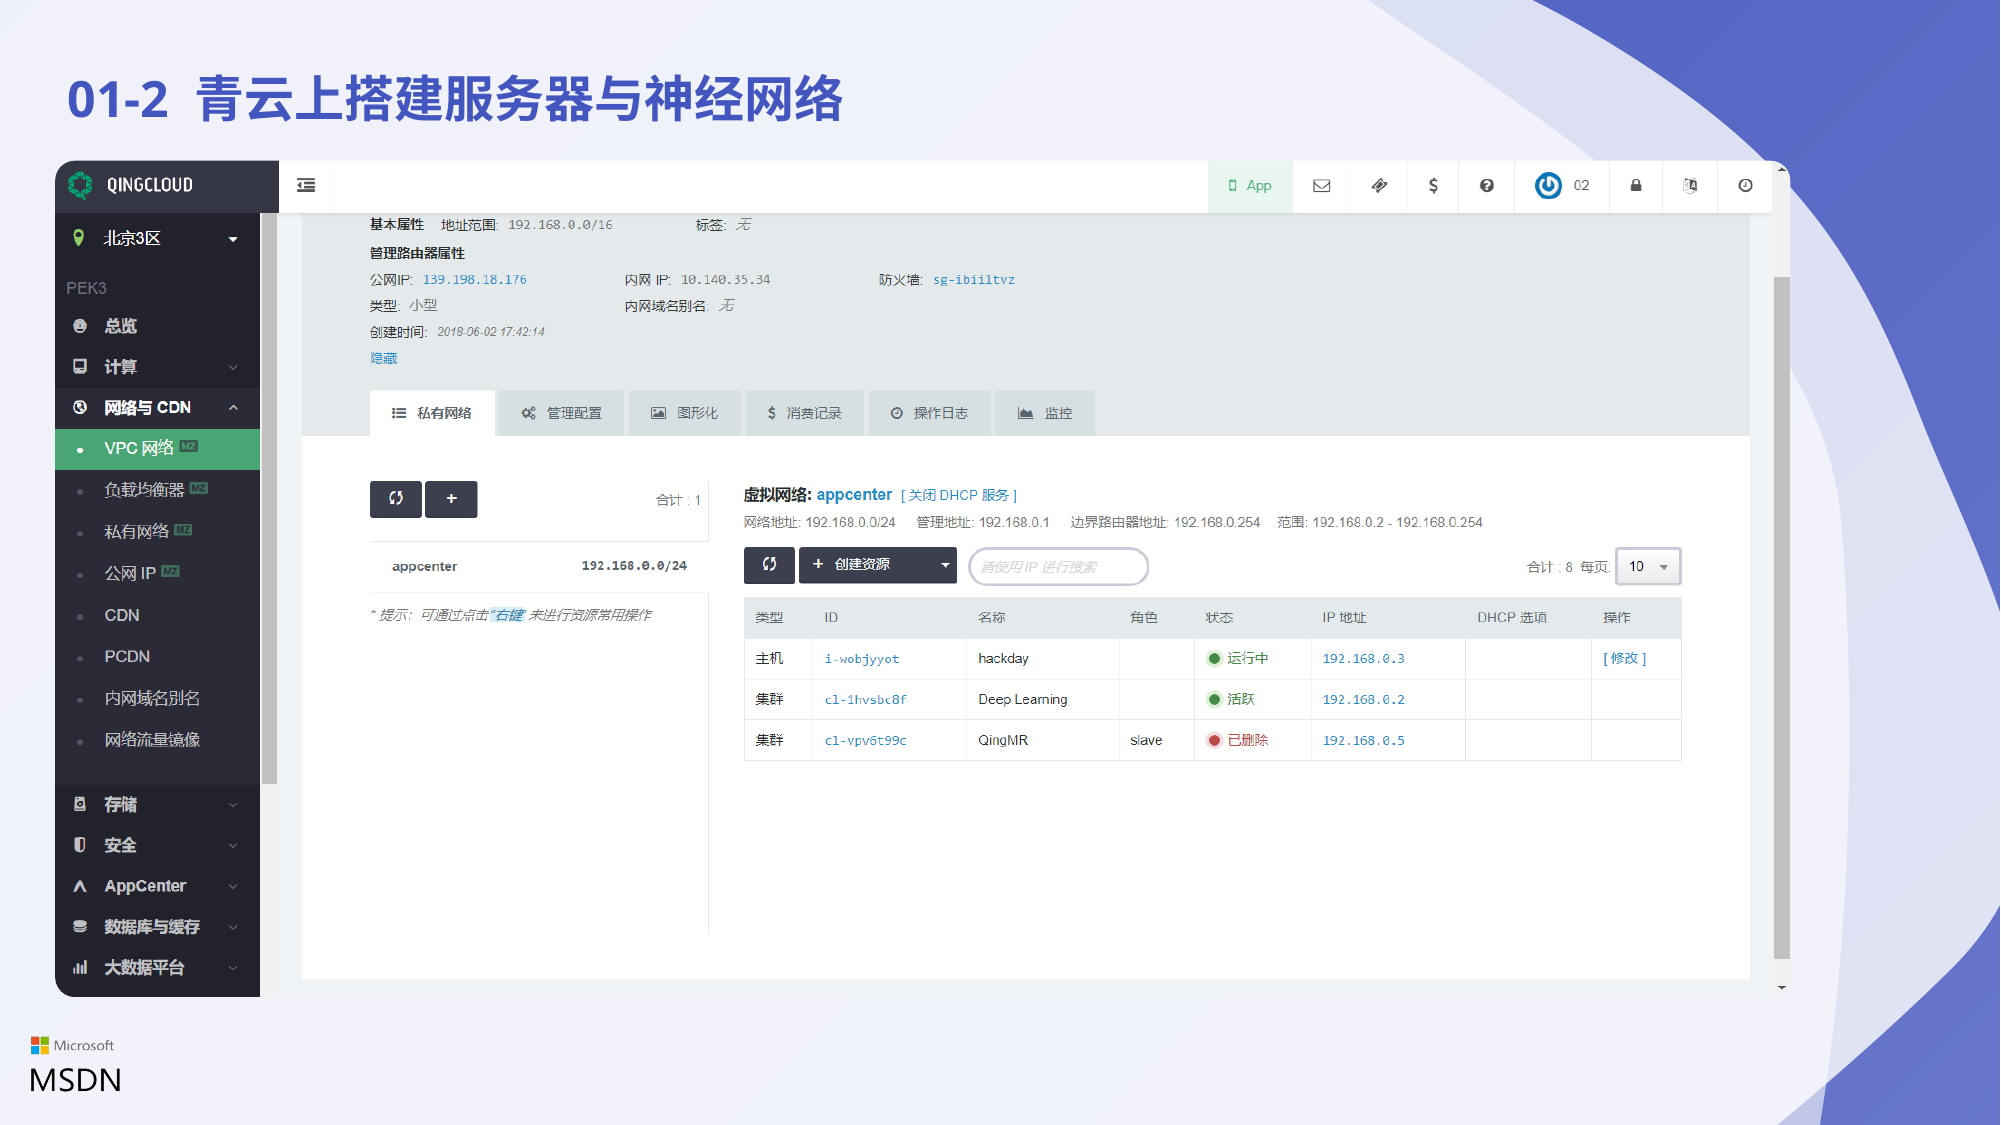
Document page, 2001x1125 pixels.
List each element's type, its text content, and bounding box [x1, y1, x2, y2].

picture [55, 160, 1791, 998]
picture [26, 1008, 126, 1108]
list 01-2 青云上搭建服务器与神经网络 [52, 41, 924, 162]
